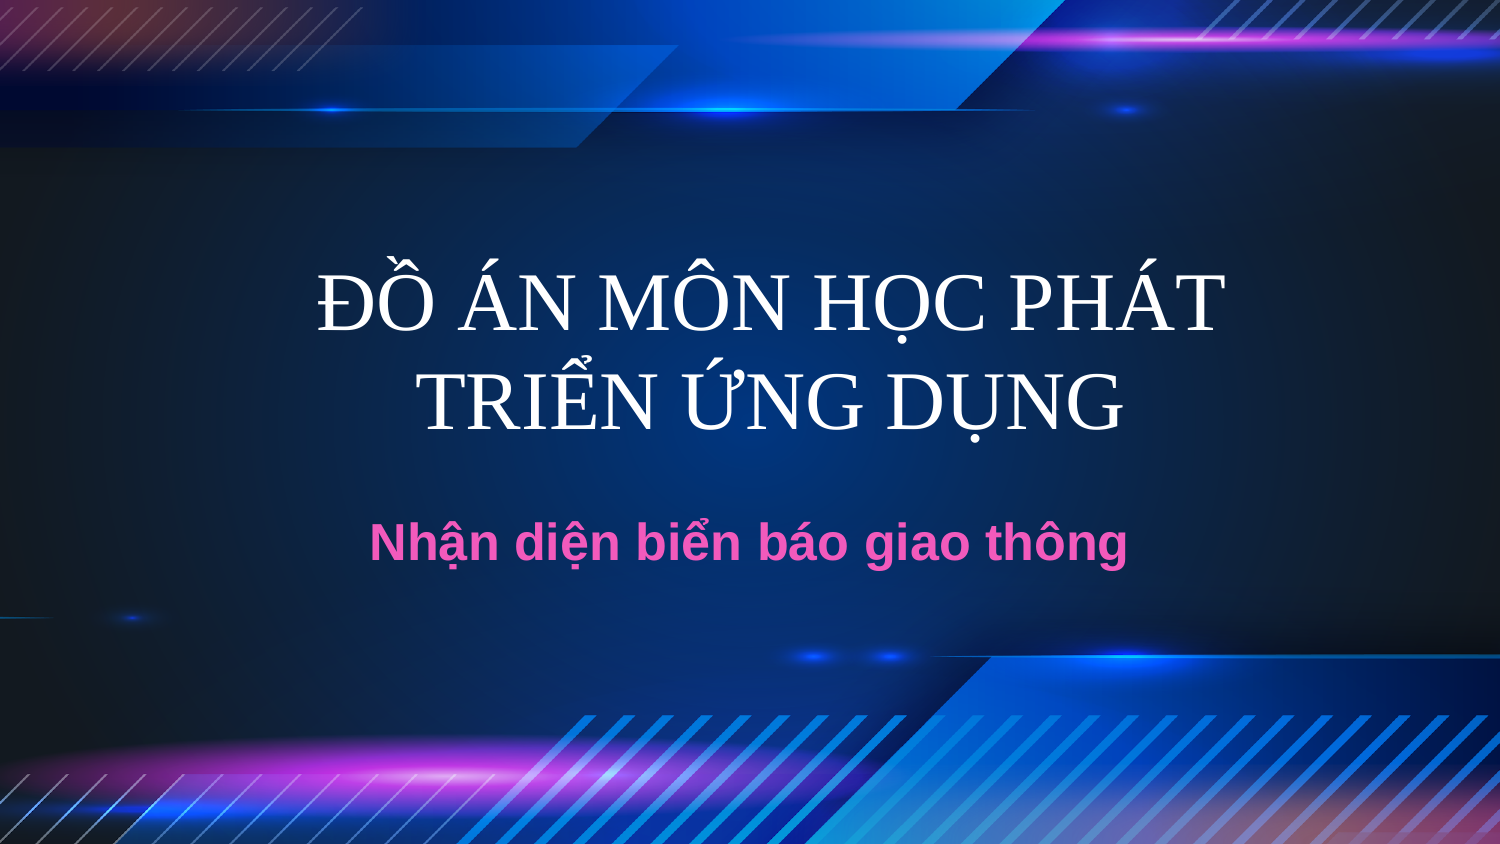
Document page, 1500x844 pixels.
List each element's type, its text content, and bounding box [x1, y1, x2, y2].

subtitle Nhận diện biển báo giao thông [51, 493, 1449, 580]
title ĐỒ ÁN MÔN HỌC PHÁT TRIỂN ỨNG DỤNG [217, 240, 1324, 462]
picture [0, 0, 1500, 844]
